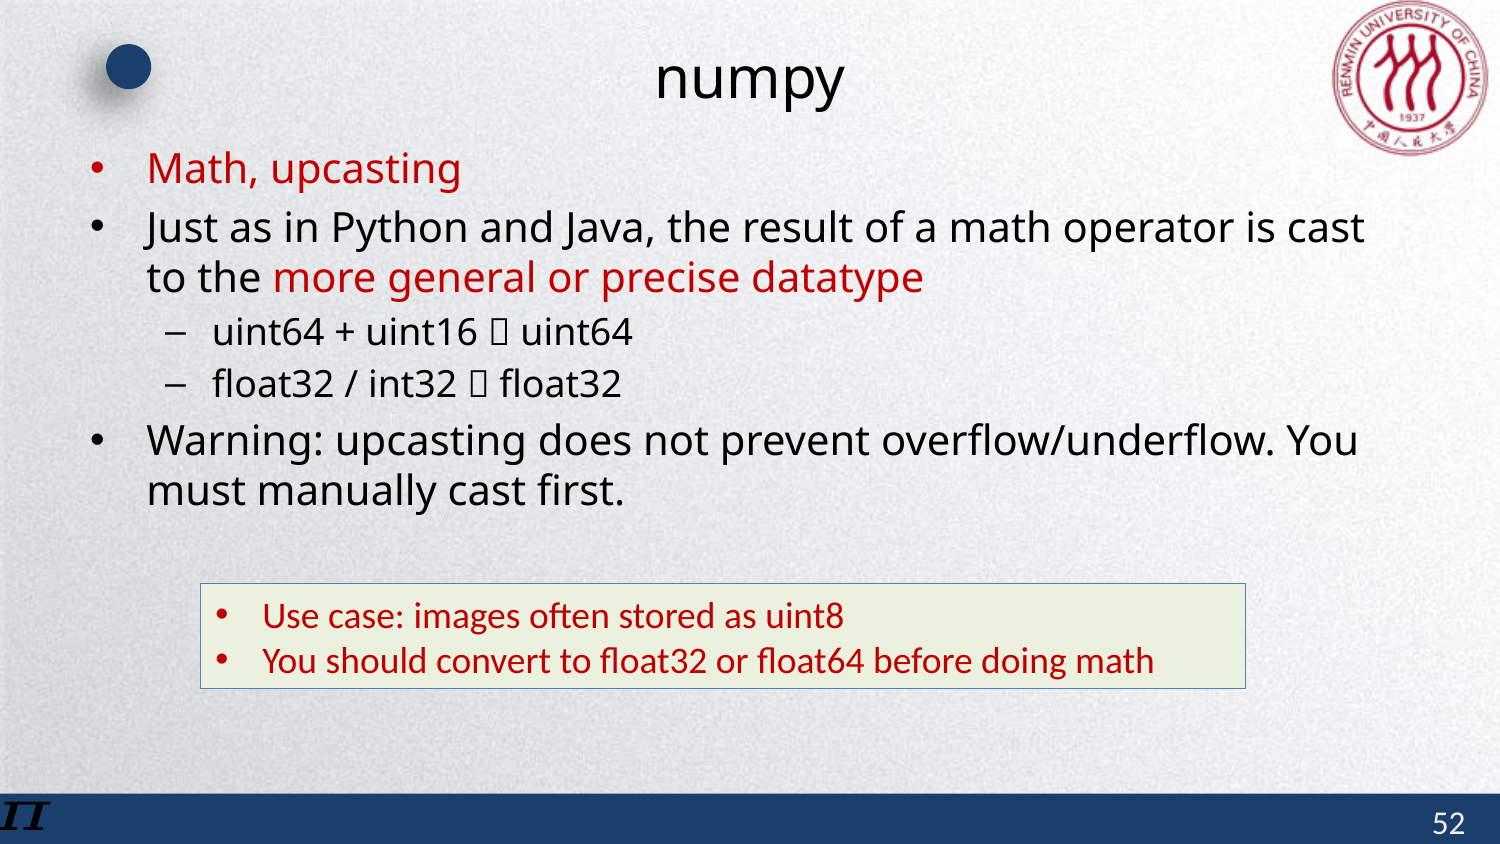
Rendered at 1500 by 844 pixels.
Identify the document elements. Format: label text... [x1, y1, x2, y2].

picture [0, 0, 1500, 793]
list Math, upcasting Just as in Python and Java, the result of a math operator is cast to the more general or precise datatype uint64 + uint16  uint64 float32 / int32  float32 Warning: upcasting does not prevent overflow/underflow. You must manually cast first. [75, 134, 1425, 781]
text_box Use case: images often stored as uint8 You should convert to float32 or float64 before doing math [200, 583, 1246, 689]
title numpy [75, 33, 1425, 116]
